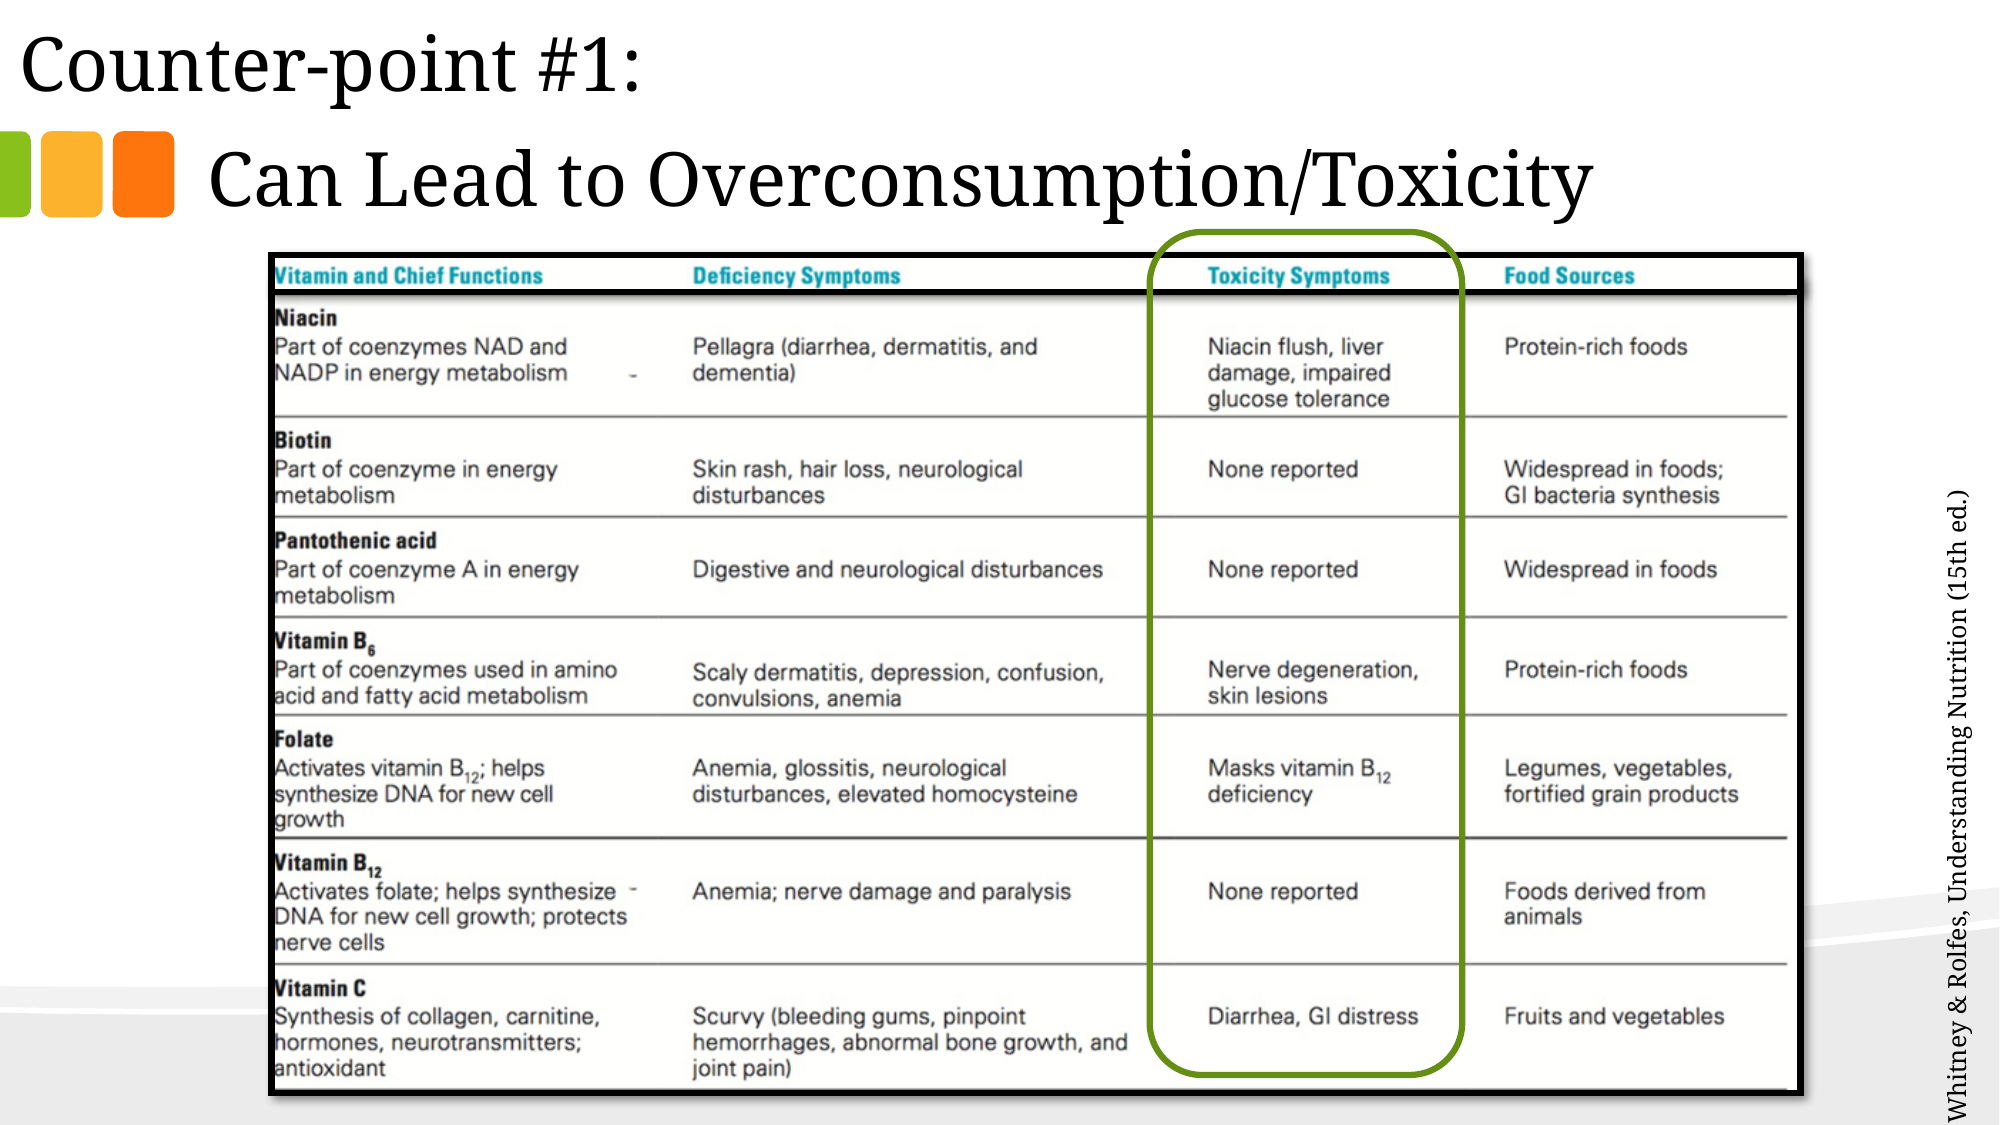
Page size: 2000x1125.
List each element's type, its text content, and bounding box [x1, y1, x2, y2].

title Counter-point #1: [0, 16, 1713, 116]
footer Whitney & Rolfes, Understanding Nutrition (15th ed.) [1921, 284, 1992, 1125]
text_box [1156, 231, 1456, 257]
text_box Can Lead to Overconsumption/Toxicity [187, 94, 1950, 232]
picture [274, 257, 1798, 1091]
